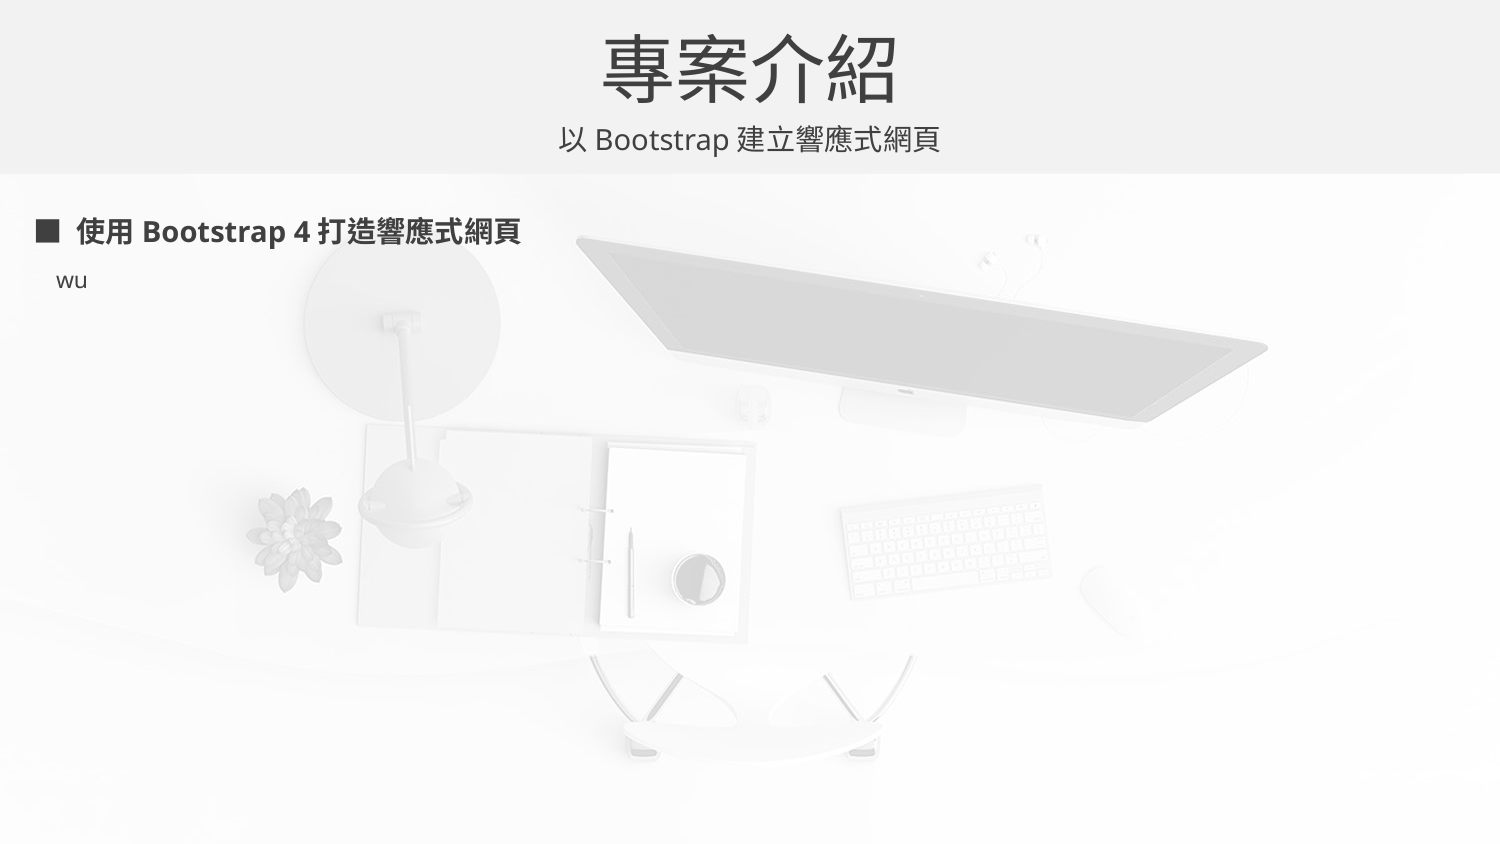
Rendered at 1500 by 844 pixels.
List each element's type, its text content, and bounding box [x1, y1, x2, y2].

text_box wu [41, 257, 1152, 301]
picture [0, 174, 1500, 844]
text_box ■ 使用Bootstrap 4打造響應式網頁 [18, 206, 934, 257]
list 專案介紹 [0, 20, 1500, 115]
list 以Bootstrap建立響應式網頁 [0, 115, 1500, 162]
